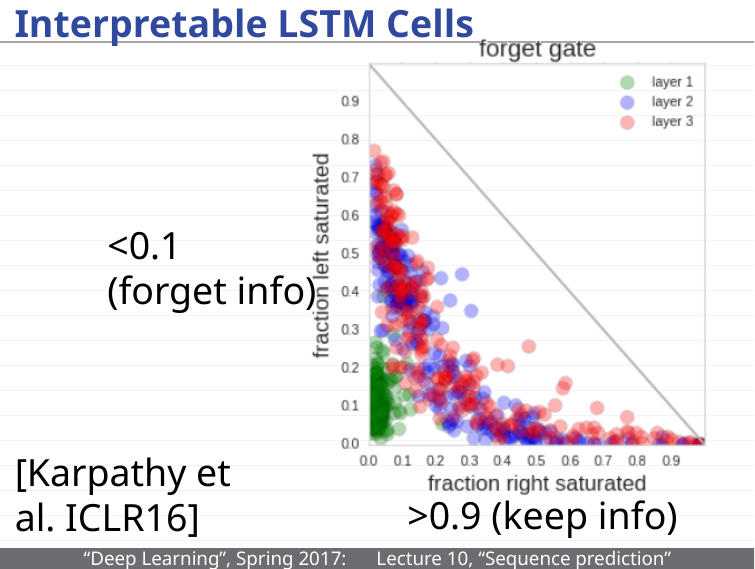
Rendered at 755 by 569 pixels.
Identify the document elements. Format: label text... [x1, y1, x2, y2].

text_box >0.9 (keep info) [392, 509, 693, 545]
title Interpretable LSTM Cells [14, 0, 755, 38]
text_box <0.1 (forget info) [92, 214, 300, 320]
picture [306, 34, 715, 501]
text_box [Karpathy et al. ICLR16] [0, 441, 291, 547]
